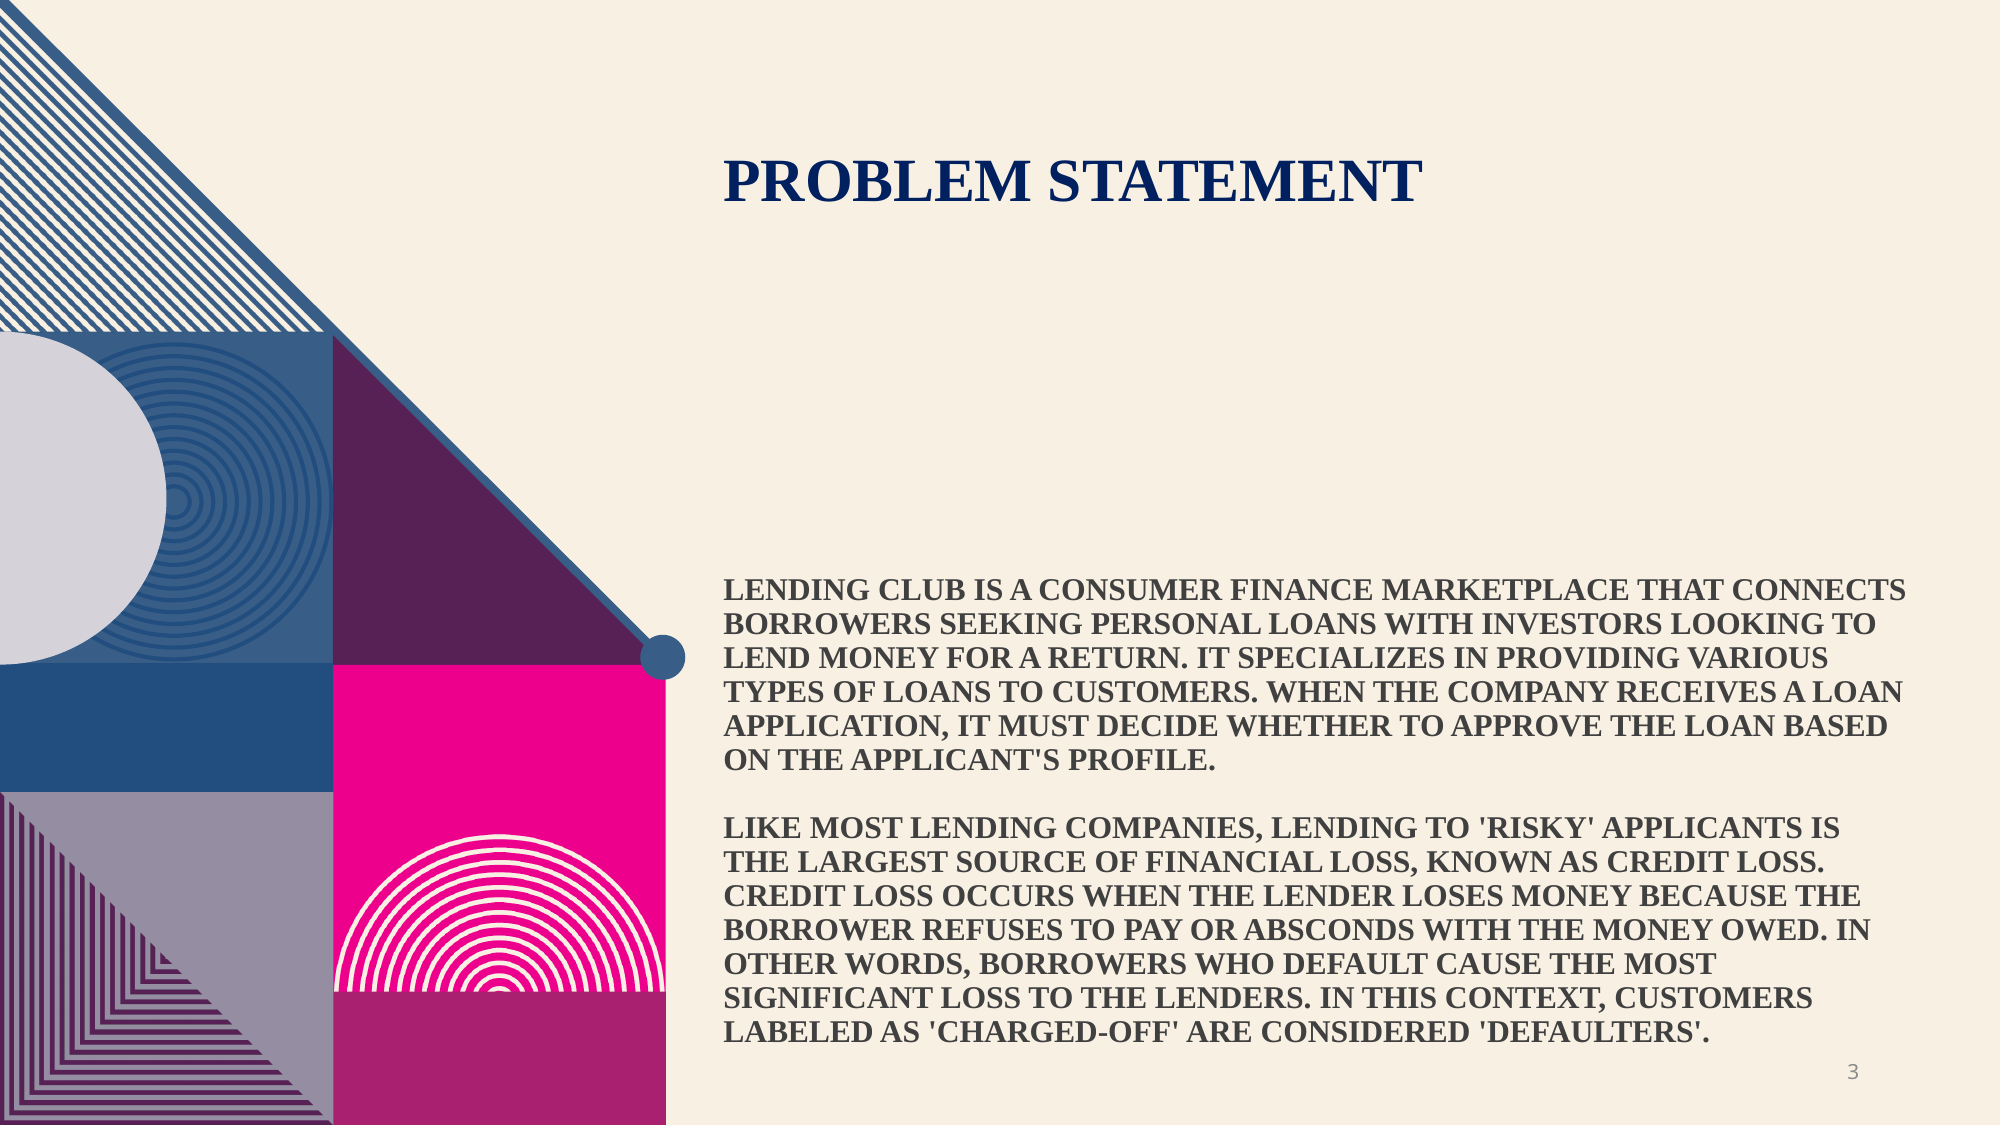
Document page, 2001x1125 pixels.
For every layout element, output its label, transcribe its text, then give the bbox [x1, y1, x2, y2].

picture [0, 4, 330, 333]
picture [10, 0, 332, 321]
slide_number 3 [1799, 1042, 1875, 1103]
title Problem Statement LEnding Club is a consumer finance marketplace that connects borrowers seeking personal loans with investors looking to lend money for a return. It specializes in providing various types of loans to customers. When the company receives a loan application, it must decide whether to approve the loan based on the applicant's profile. Like most lending companies, lending to 'risky' applicants is the largest source of financial loss, known as credit loss. Credit loss occurs when the lender loses money because the borrower refuses to pay or absconds with the money owed. In other words, borrowers who default cause the most significant loss to the lenders. In this context, customers labeled as 'charged-off' are considered 'defaulters'. [708, 126, 1923, 1058]
picture [0, 792, 333, 1125]
picture [334, 834, 665, 991]
